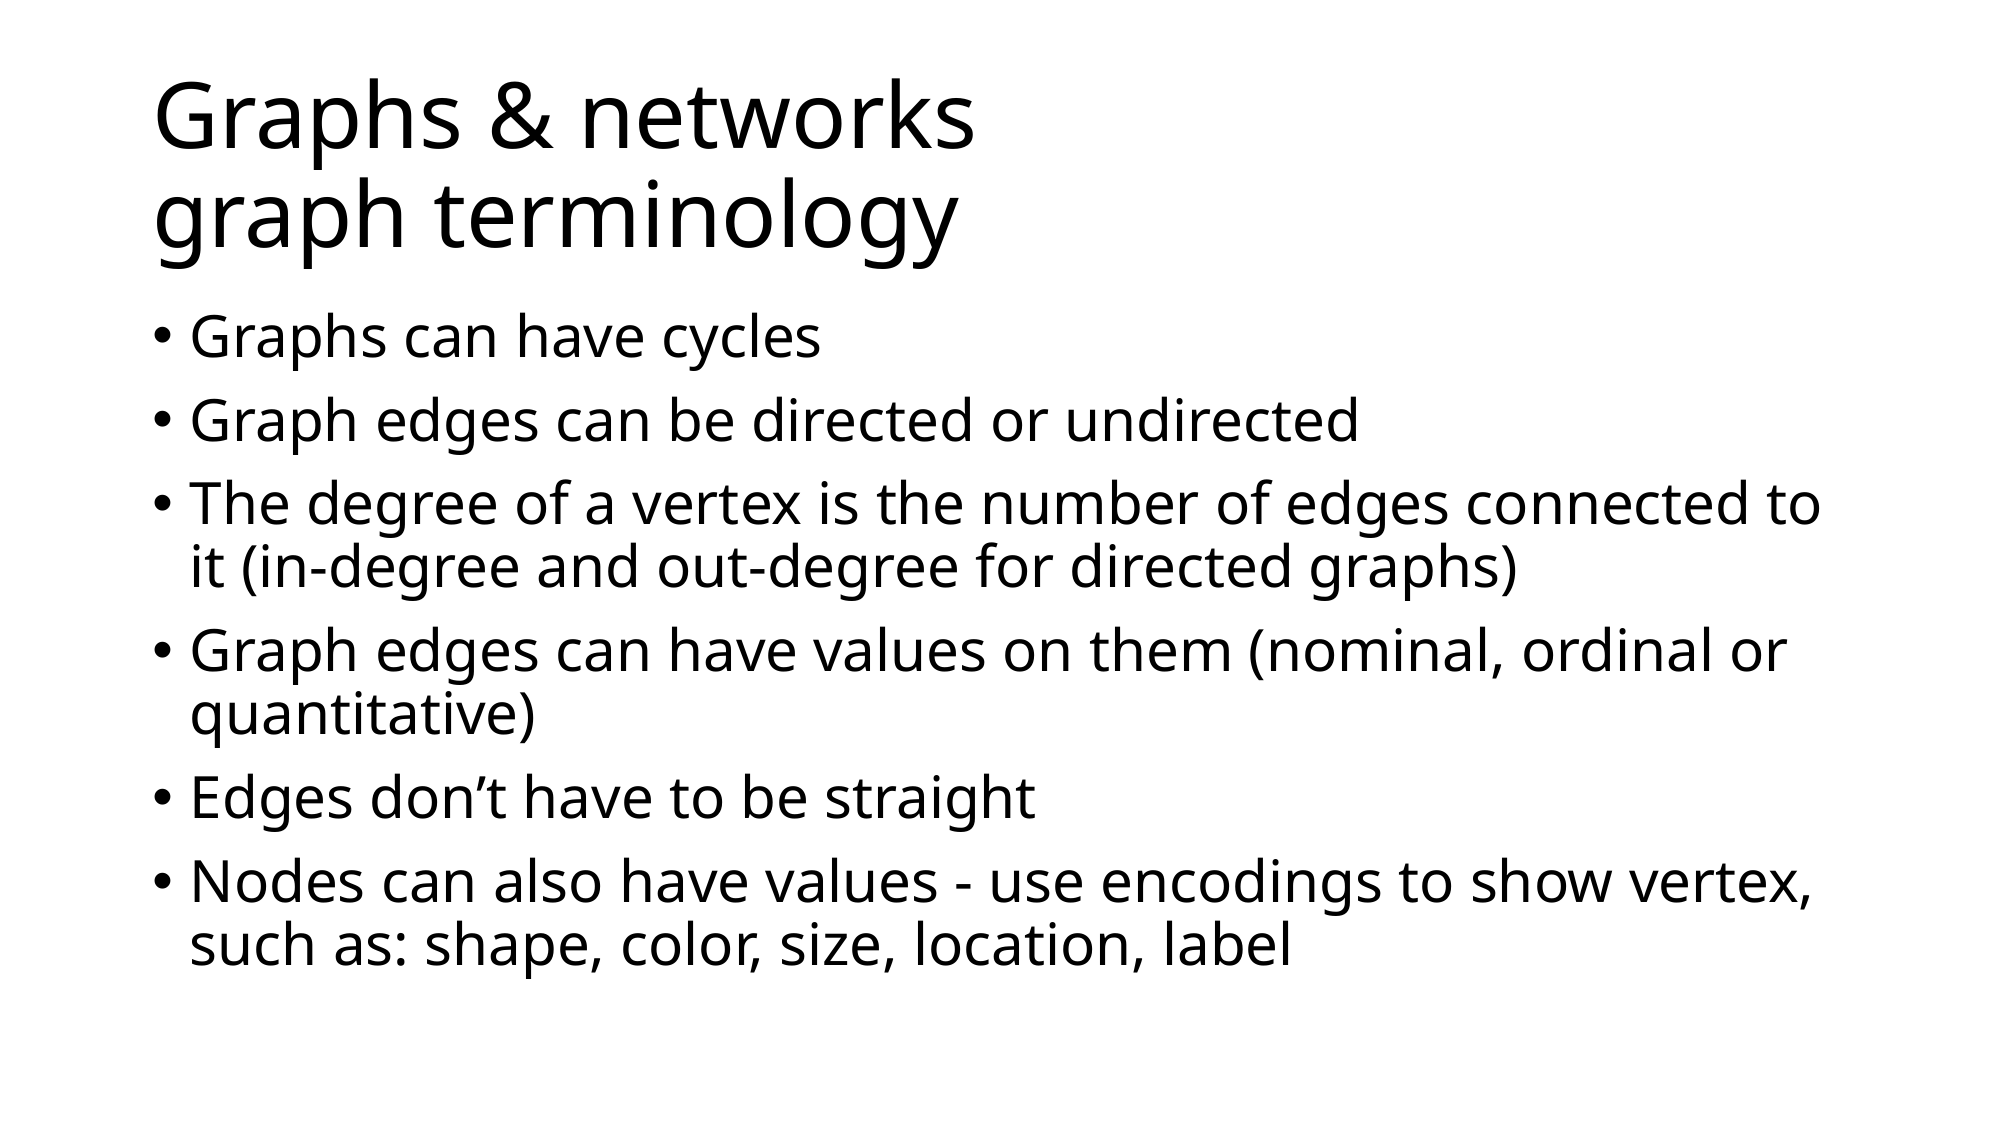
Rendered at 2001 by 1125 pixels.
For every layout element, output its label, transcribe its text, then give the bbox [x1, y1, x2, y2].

list Graphs can have cycles Graph edges can be directed or undirected The degree of a vertex is the number of edges connected to it (in-degree and out-degree for directed graphs) Graph edges can have values on them (nominal, ordinal or quantitative) Edges don’t have to be straight Nodes can also have values - use encodings to show vertex, such as: shape, color, size, location, label [137, 299, 1863, 1014]
title Graphs & networks graph terminology [137, 59, 1863, 278]
